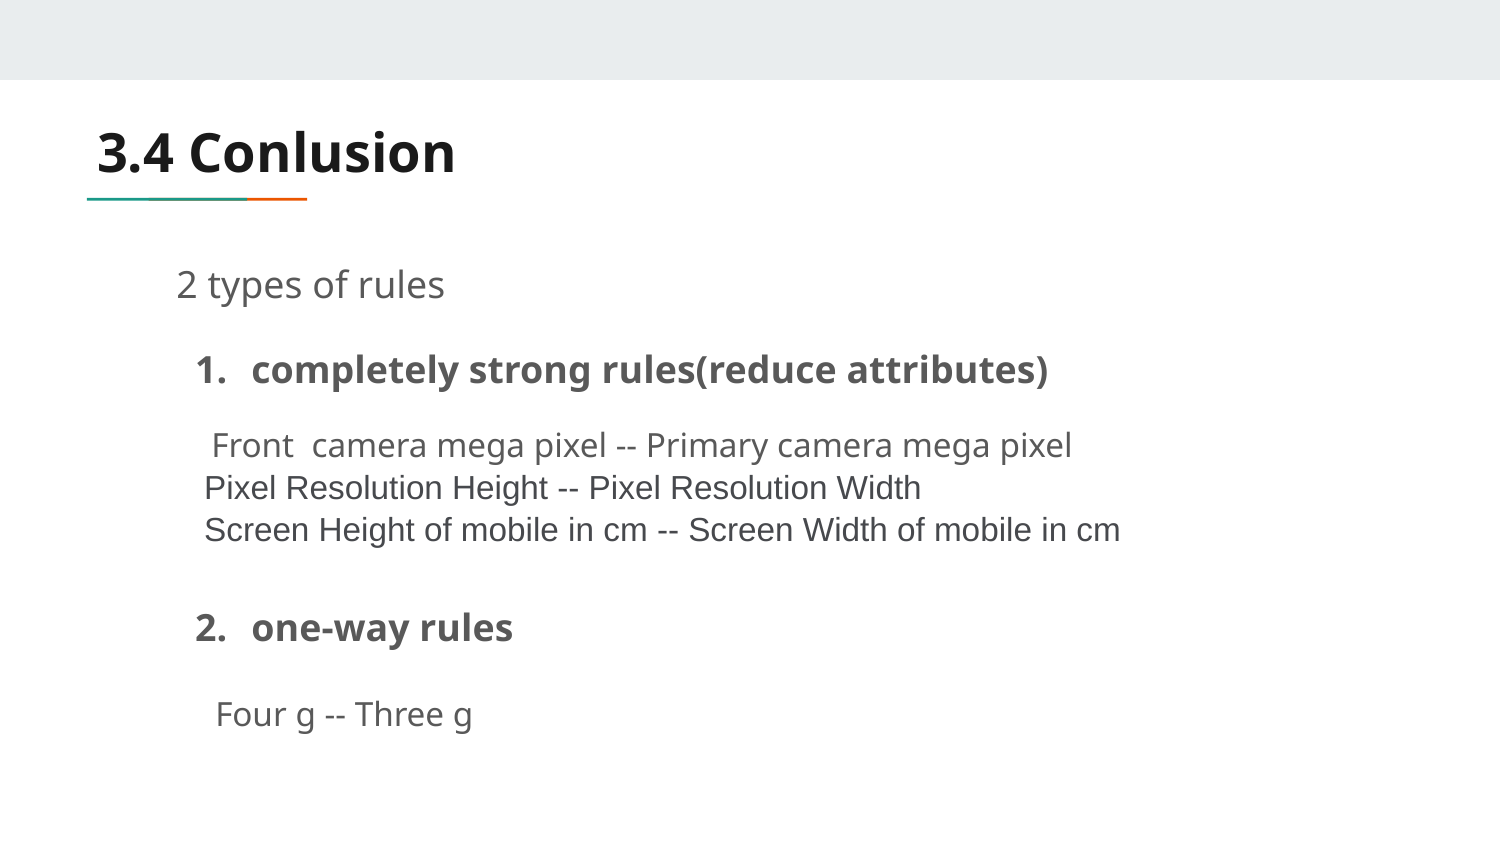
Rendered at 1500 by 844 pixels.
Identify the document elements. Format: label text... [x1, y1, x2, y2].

list 2 types of rules completely strong rules(reduce attributes) Front camera mega pixel -- Primary camera mega pixel Pixel Resolution Height -- Pixel Resolution Width Screen Height of mobile in cm -- Screen Width of mobile in cm one-way rules Four g -- Three g [161, 239, 1265, 808]
title 3.4 Conlusion [82, 103, 1344, 192]
